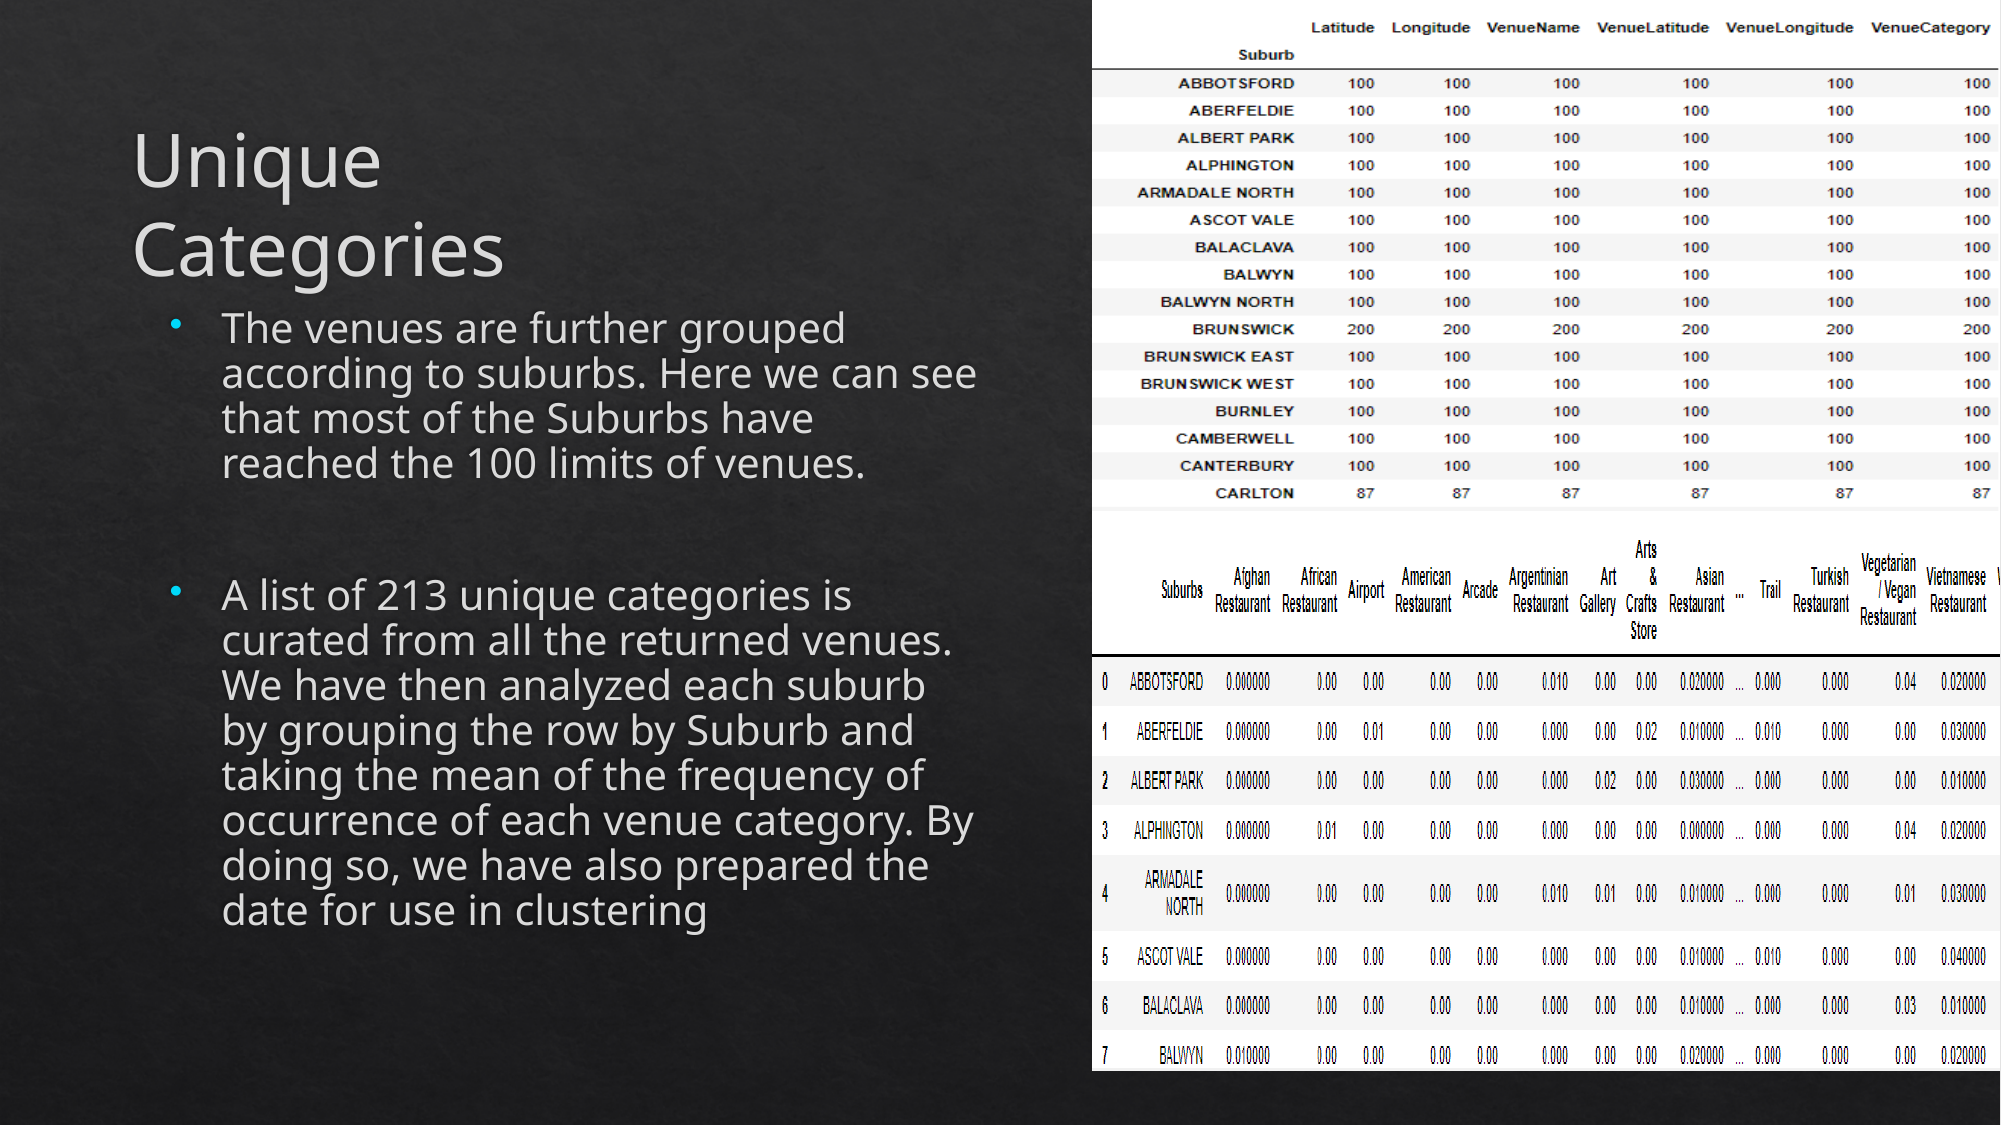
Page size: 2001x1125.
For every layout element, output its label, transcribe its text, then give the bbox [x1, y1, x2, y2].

list The venues are further grouped according to suburbs. Here we can see that most of the Suburbs have reached the 100 limits of venues. A list of 213 unique categories is curated from all the returned venues. We have then analyzed each suburb by grouping the row by Suburb and taking the mean of the frequency of occurrence of each venue category. By doing so, we have also prepared the date for use in clustering [149, 299, 998, 950]
picture [1091, 0, 2000, 1071]
title Unique Categories [116, 105, 764, 300]
